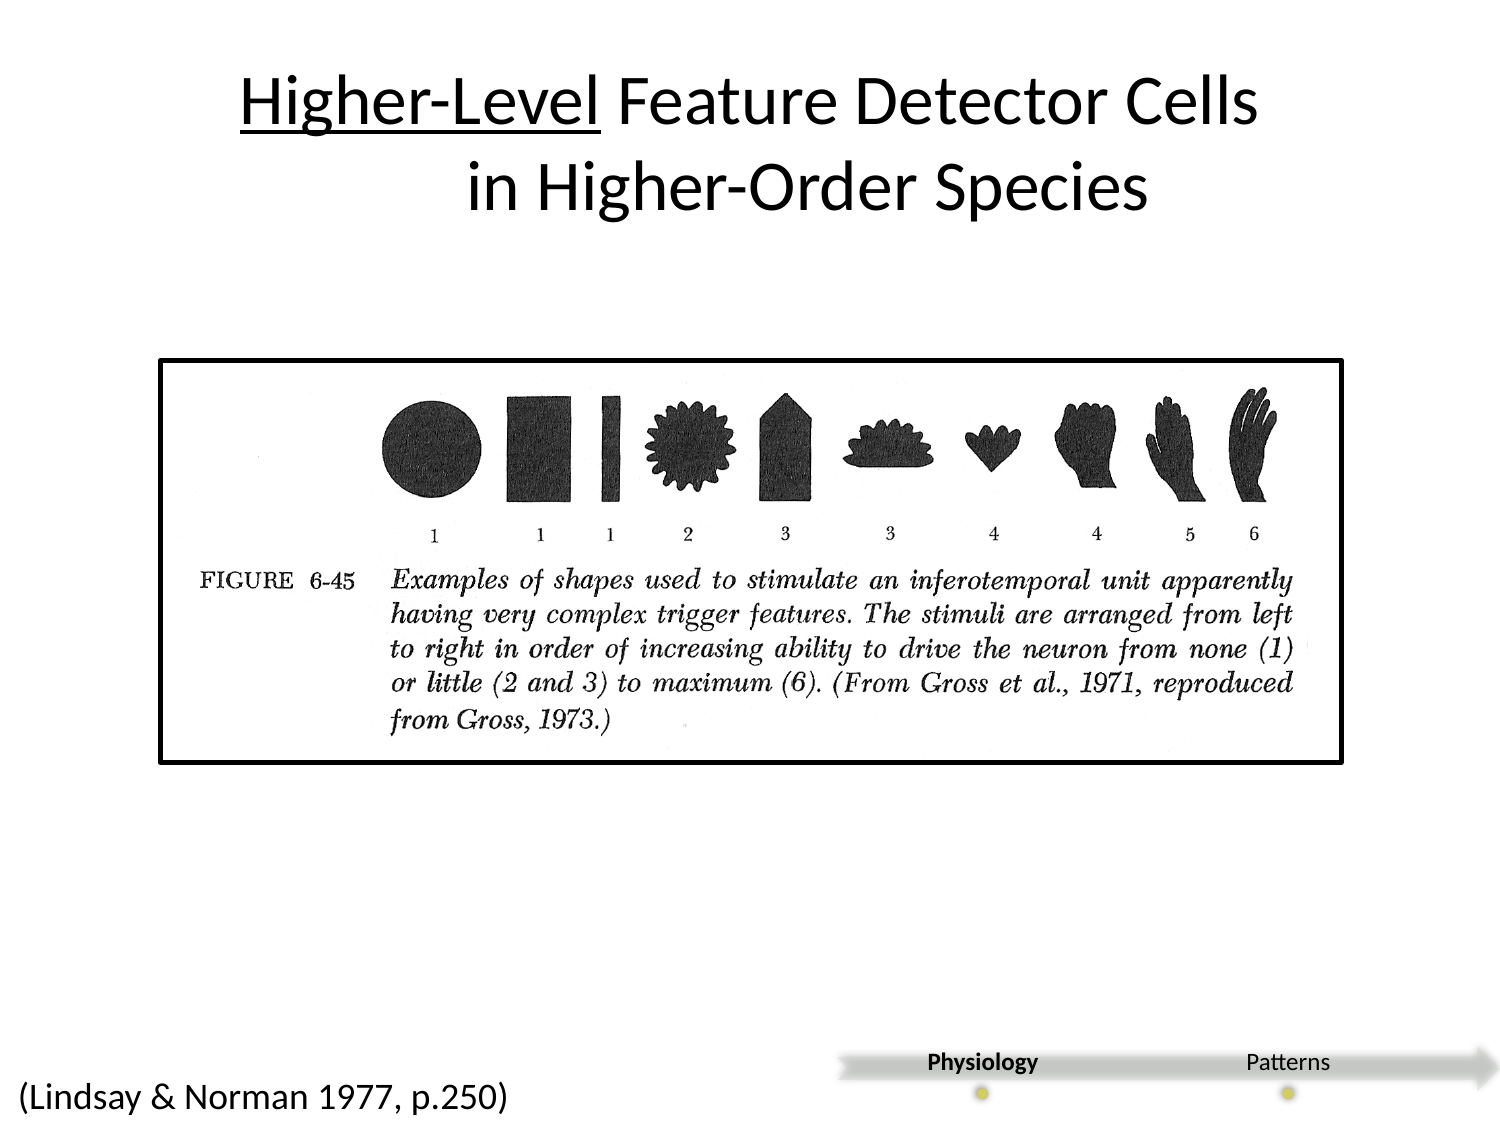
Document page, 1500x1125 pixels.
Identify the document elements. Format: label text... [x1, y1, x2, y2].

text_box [837, 1012, 1500, 1125]
title Higher-Level Feature Detector Cells in Higher-Order Species [75, 45, 1425, 233]
picture [162, 362, 1340, 761]
text_box (Lindsay & Norman 1977, p.250) [3, 1064, 524, 1125]
